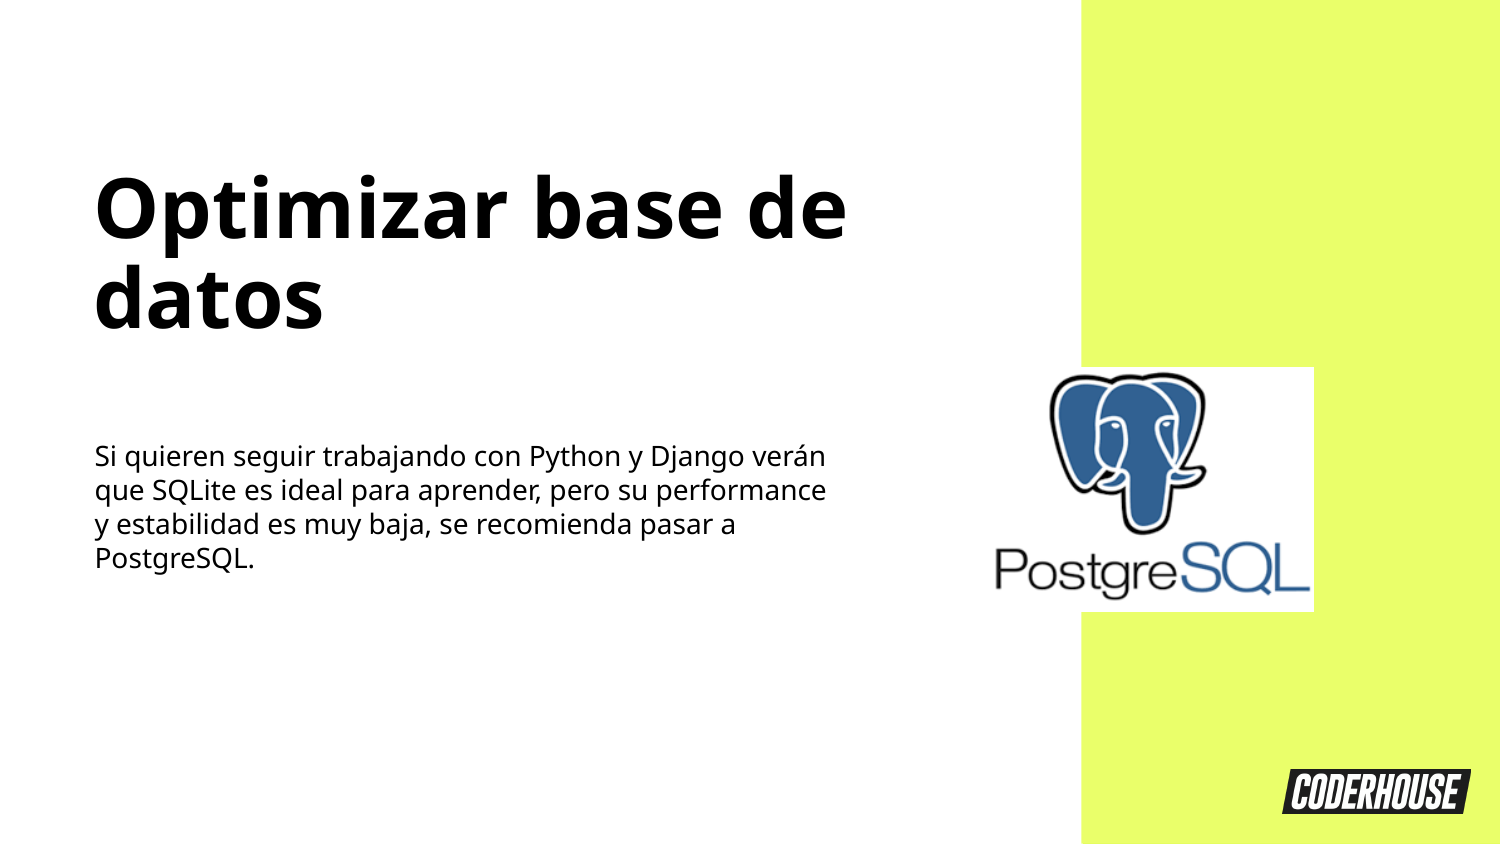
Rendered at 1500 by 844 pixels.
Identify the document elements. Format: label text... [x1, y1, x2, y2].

picture [1281, 769, 1471, 814]
text_box Si quieren seguir trabajando con Python y Django verán que SQLite es ideal para aprender, pero su performance y estabilidad es muy baja, se recomienda pasar a PostgreSQL. [79, 423, 855, 631]
text_box Optimizar base de datos [78, 151, 1073, 362]
picture [0, 0, 1315, 844]
